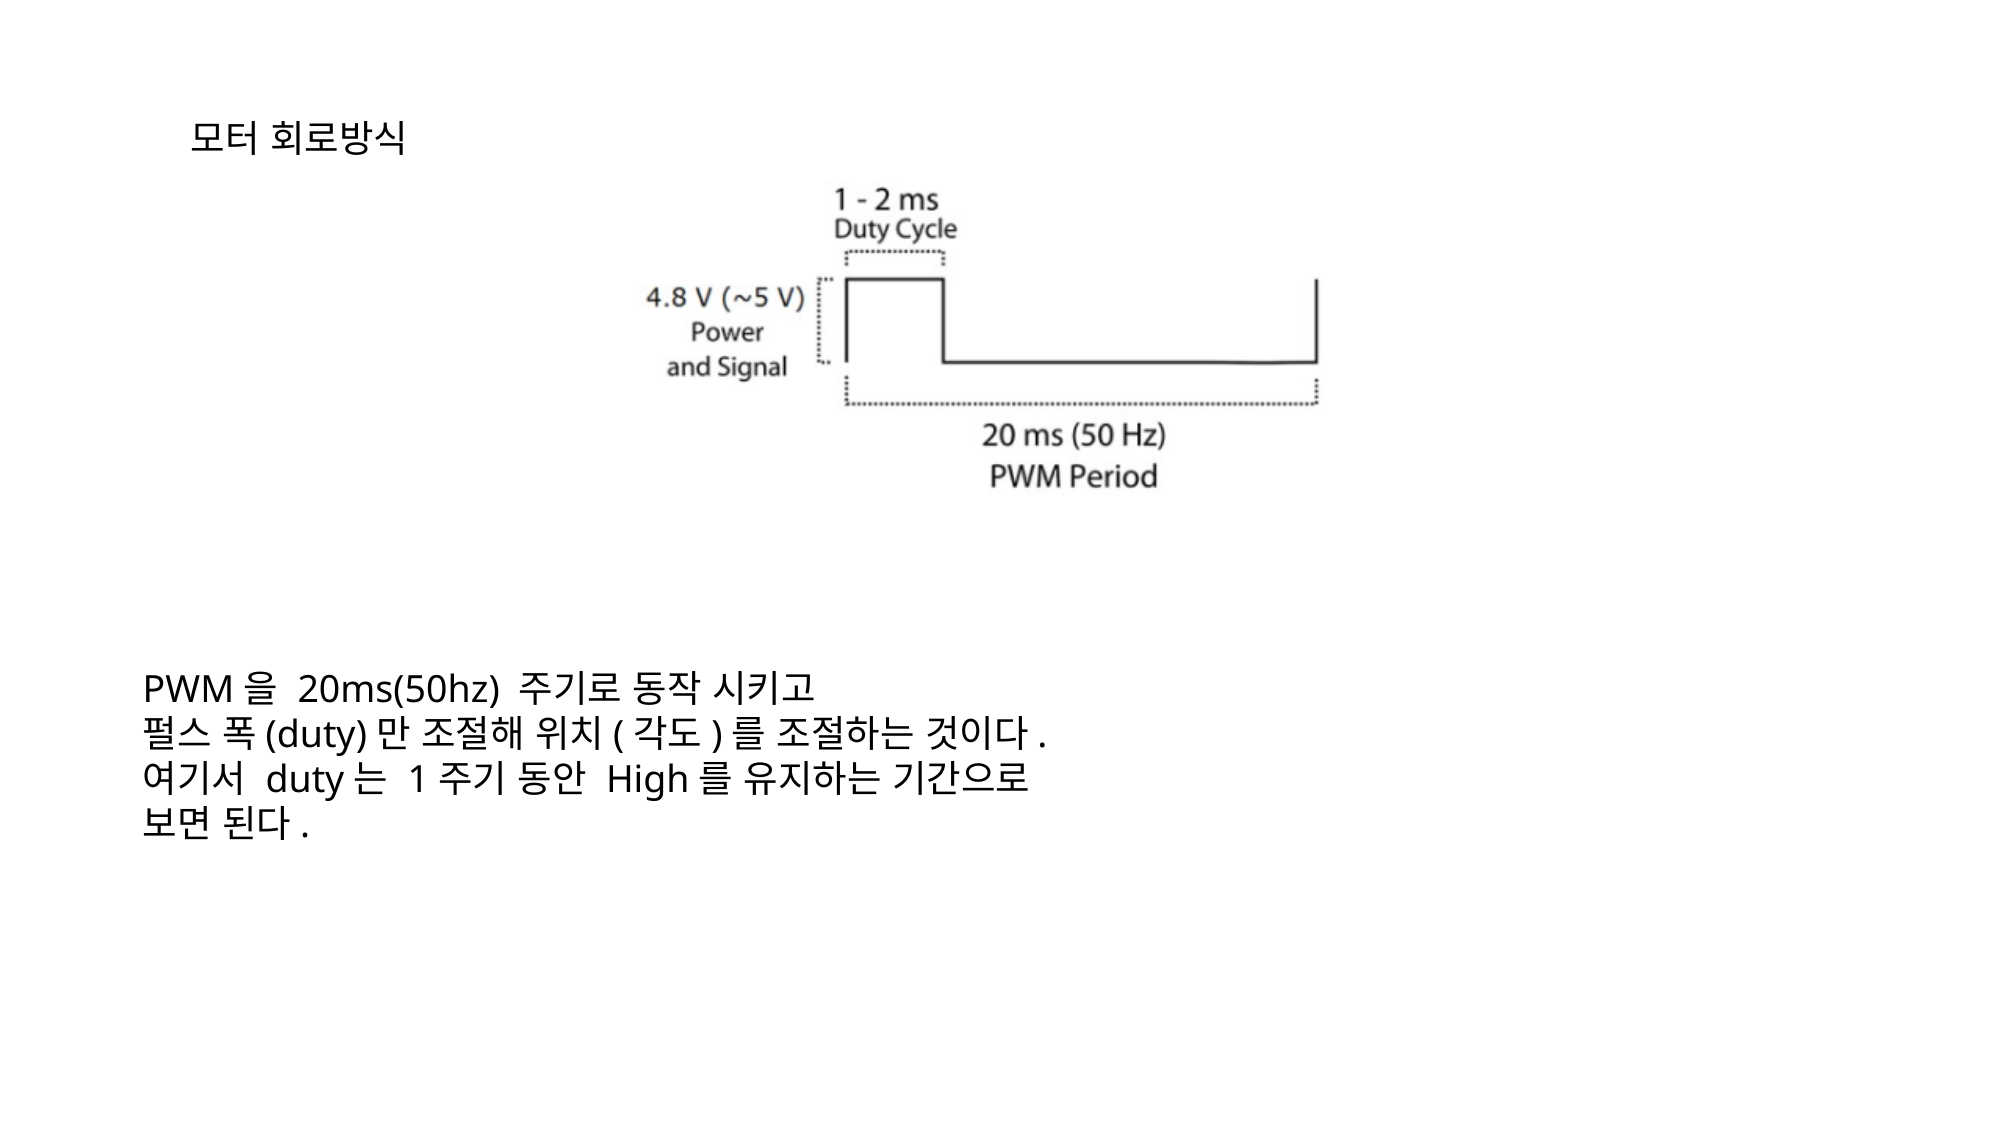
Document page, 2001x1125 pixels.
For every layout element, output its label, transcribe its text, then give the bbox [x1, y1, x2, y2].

text_box PWM을 20ms(50hz) 주기로 동작 시키고 펄스 폭(duty)만 조절해 위치(각도)를 조절하는 것이다. 여기서 duty는 1주기 동안 High를 유지하는 기간으로 보면 된다. [127, 657, 1094, 852]
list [454, 153, 1546, 510]
text_box 모터 회로방식 [176, 107, 484, 168]
